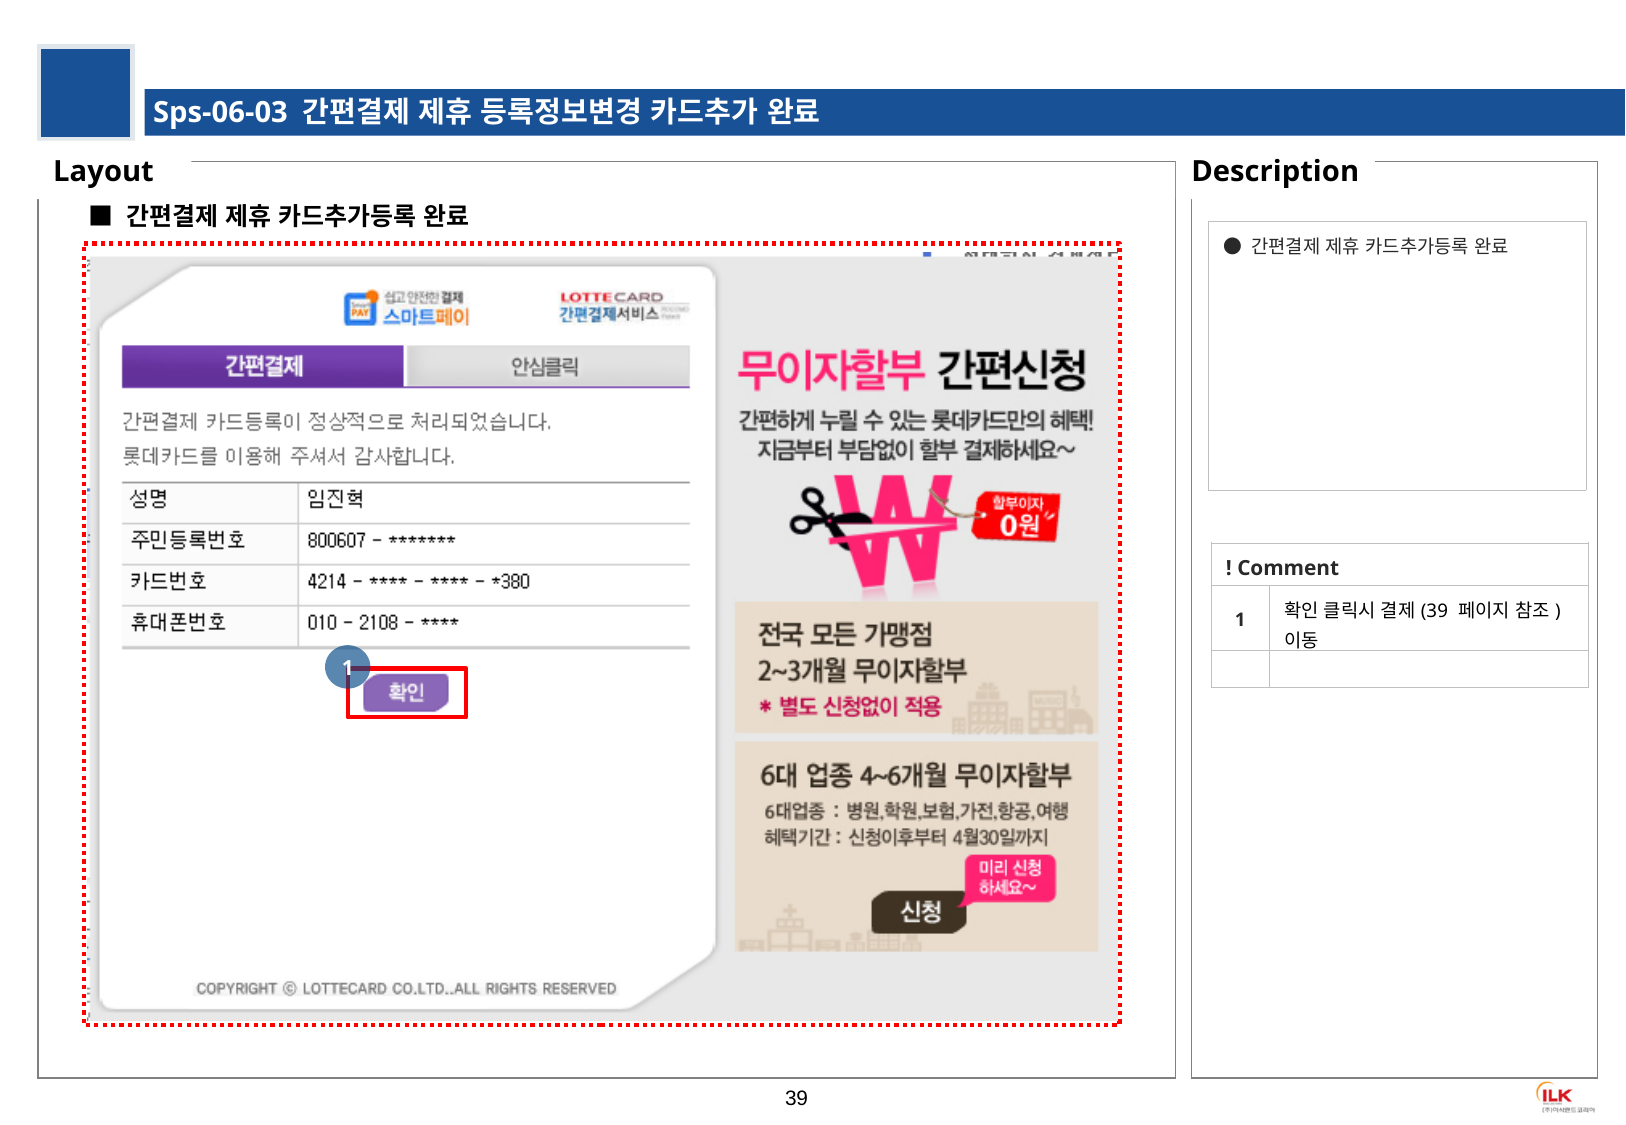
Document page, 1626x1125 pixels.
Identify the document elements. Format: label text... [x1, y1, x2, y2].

text_box ■ 간편결제 제휴 카드추가등록 완료 [72, 185, 1131, 246]
text_box Sps-06-03 간편결제 제휴 등록정보변경 카드추가 완료 [153, 93, 1622, 129]
table_cell [1212, 651, 1269, 687]
picture [86, 252, 1118, 1021]
table_header ! Comment [1212, 544, 1588, 585]
table_cell [1270, 651, 1588, 687]
table_cell 확인 클릭시 결제(39 페이지 참조) 이동 [1270, 586, 1588, 650]
picture [1532, 1079, 1598, 1115]
table_header ● 간편결제 제휴 카드추가등록 완료 [1209, 222, 1586, 490]
table_cell 1 [1212, 586, 1269, 650]
